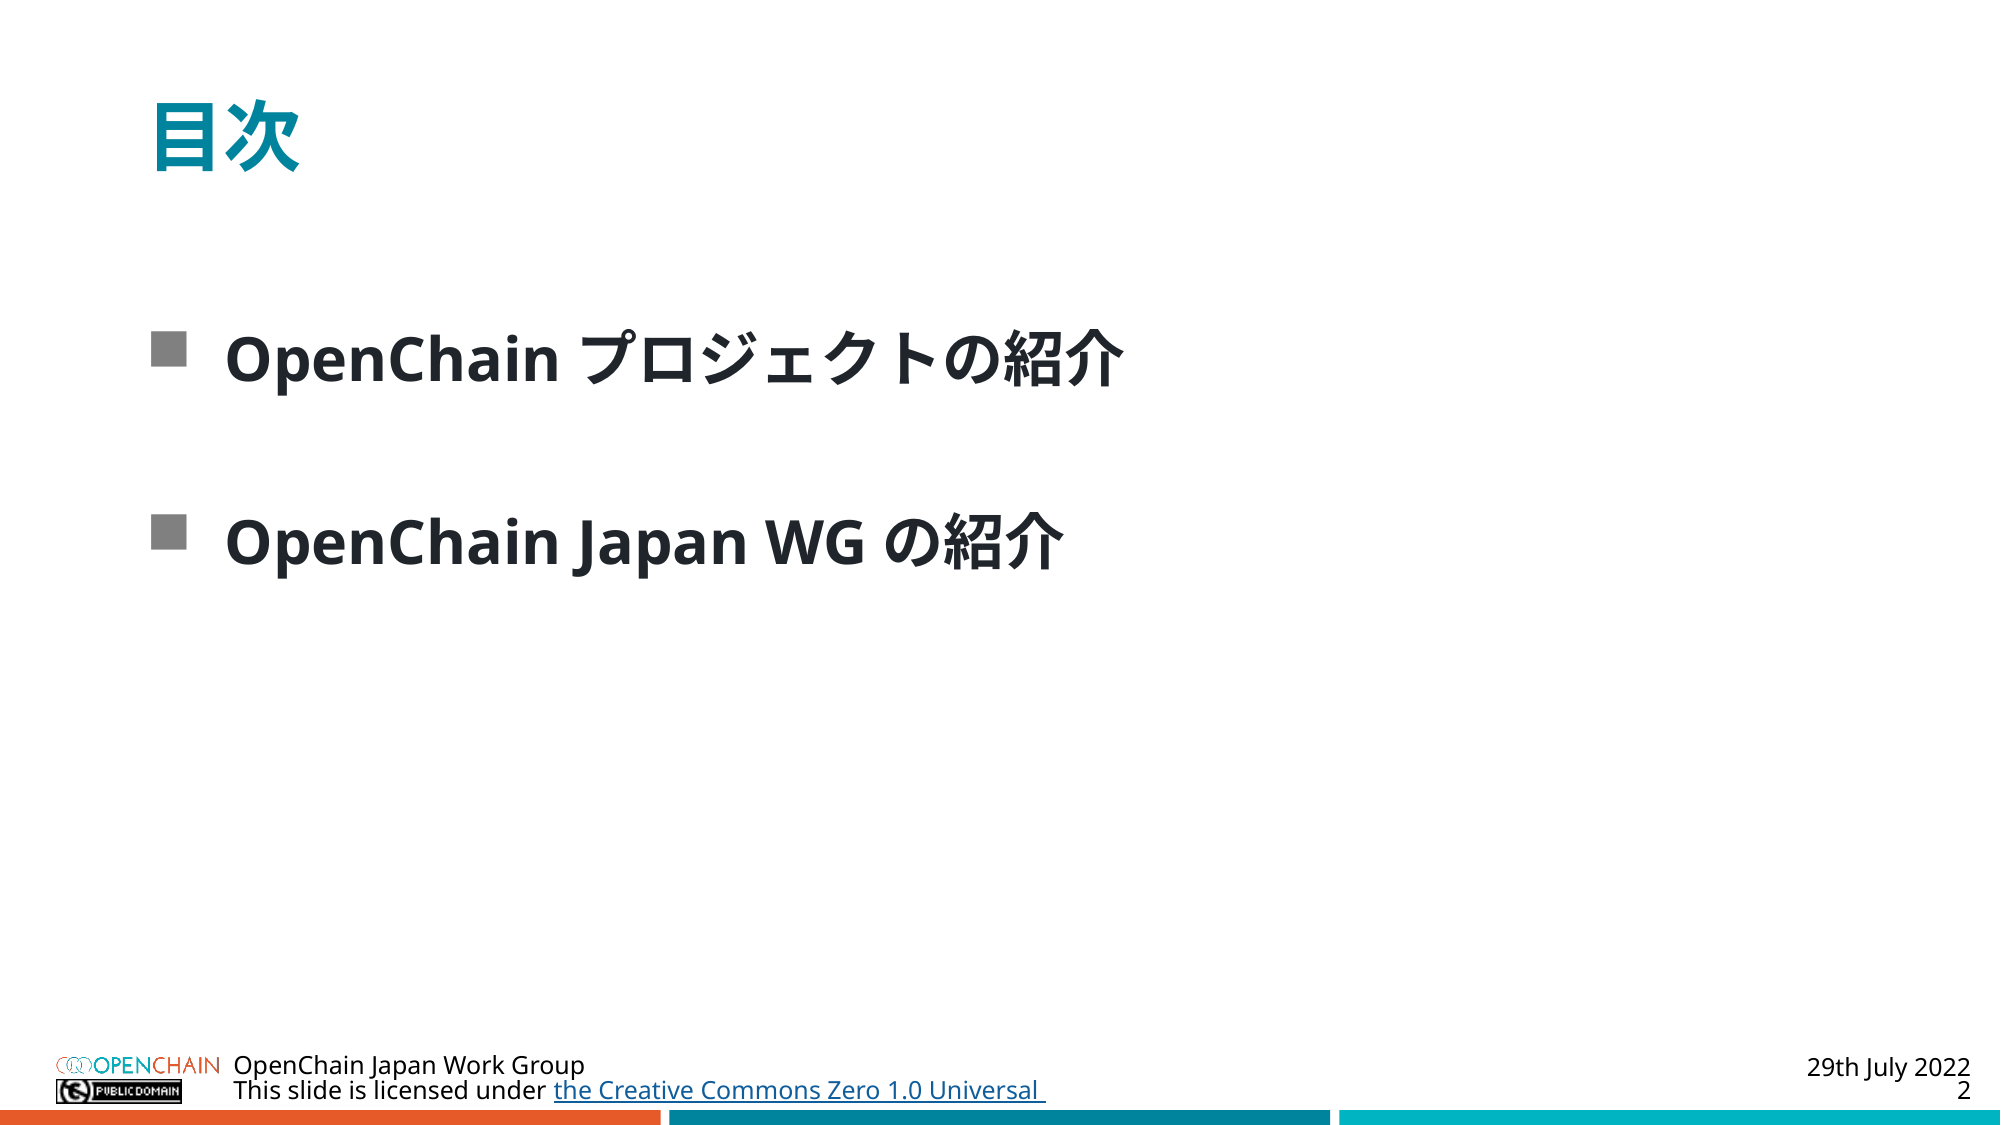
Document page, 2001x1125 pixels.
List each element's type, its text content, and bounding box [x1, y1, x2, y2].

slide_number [1536, 1052, 1987, 1079]
picture [56, 1056, 218, 1074]
footer OpenChain Japan Work Group [218, 1053, 690, 1077]
list OpenChainプロジェクトの紹介 OpenChain Japan WGの紹介 [146, 320, 1839, 824]
title 目次 [146, 87, 1839, 193]
slide_number 2 [1536, 1079, 1987, 1103]
picture [56, 1079, 182, 1104]
